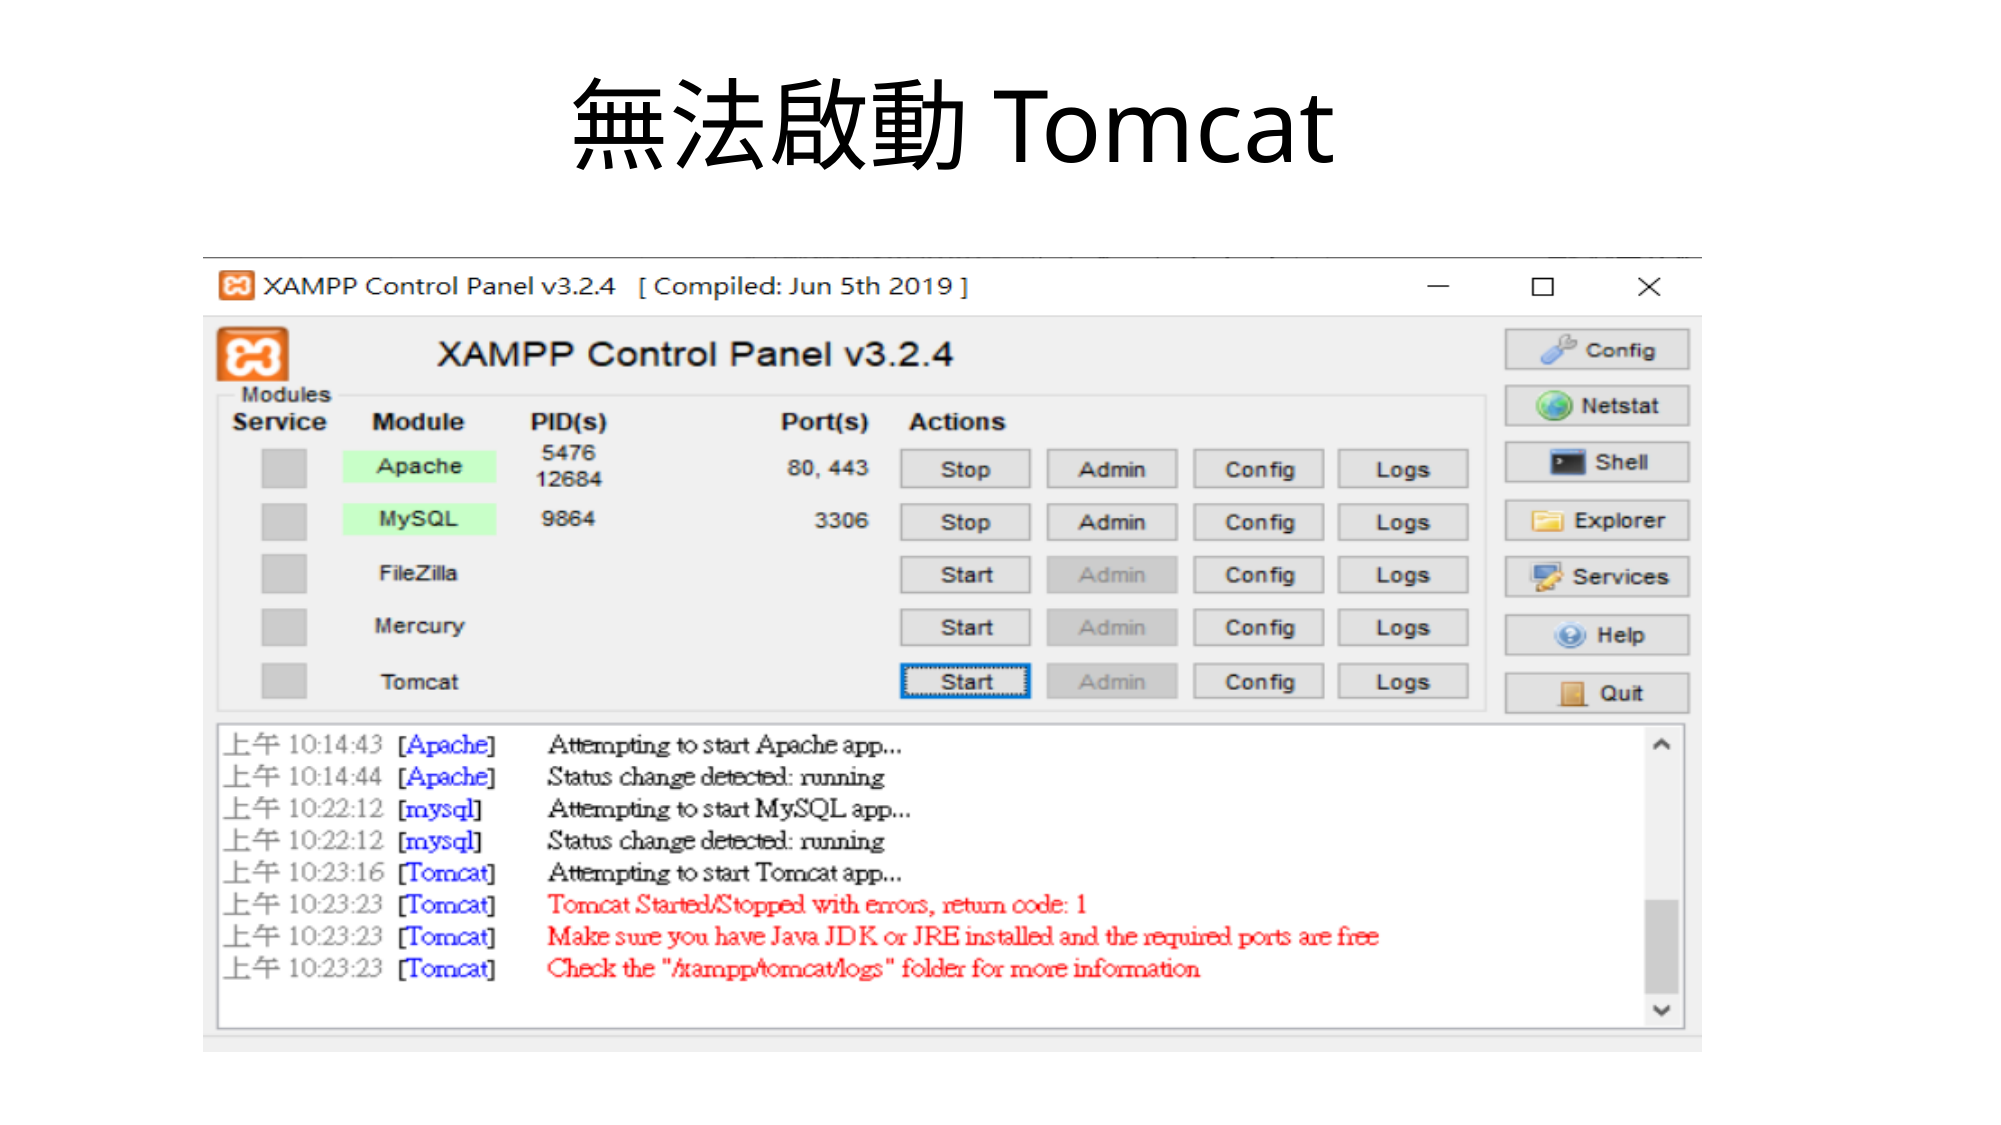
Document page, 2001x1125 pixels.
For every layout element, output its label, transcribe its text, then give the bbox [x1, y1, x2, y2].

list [203, 257, 1702, 1052]
title 無法啟動Tomcat [305, 39, 1600, 221]
